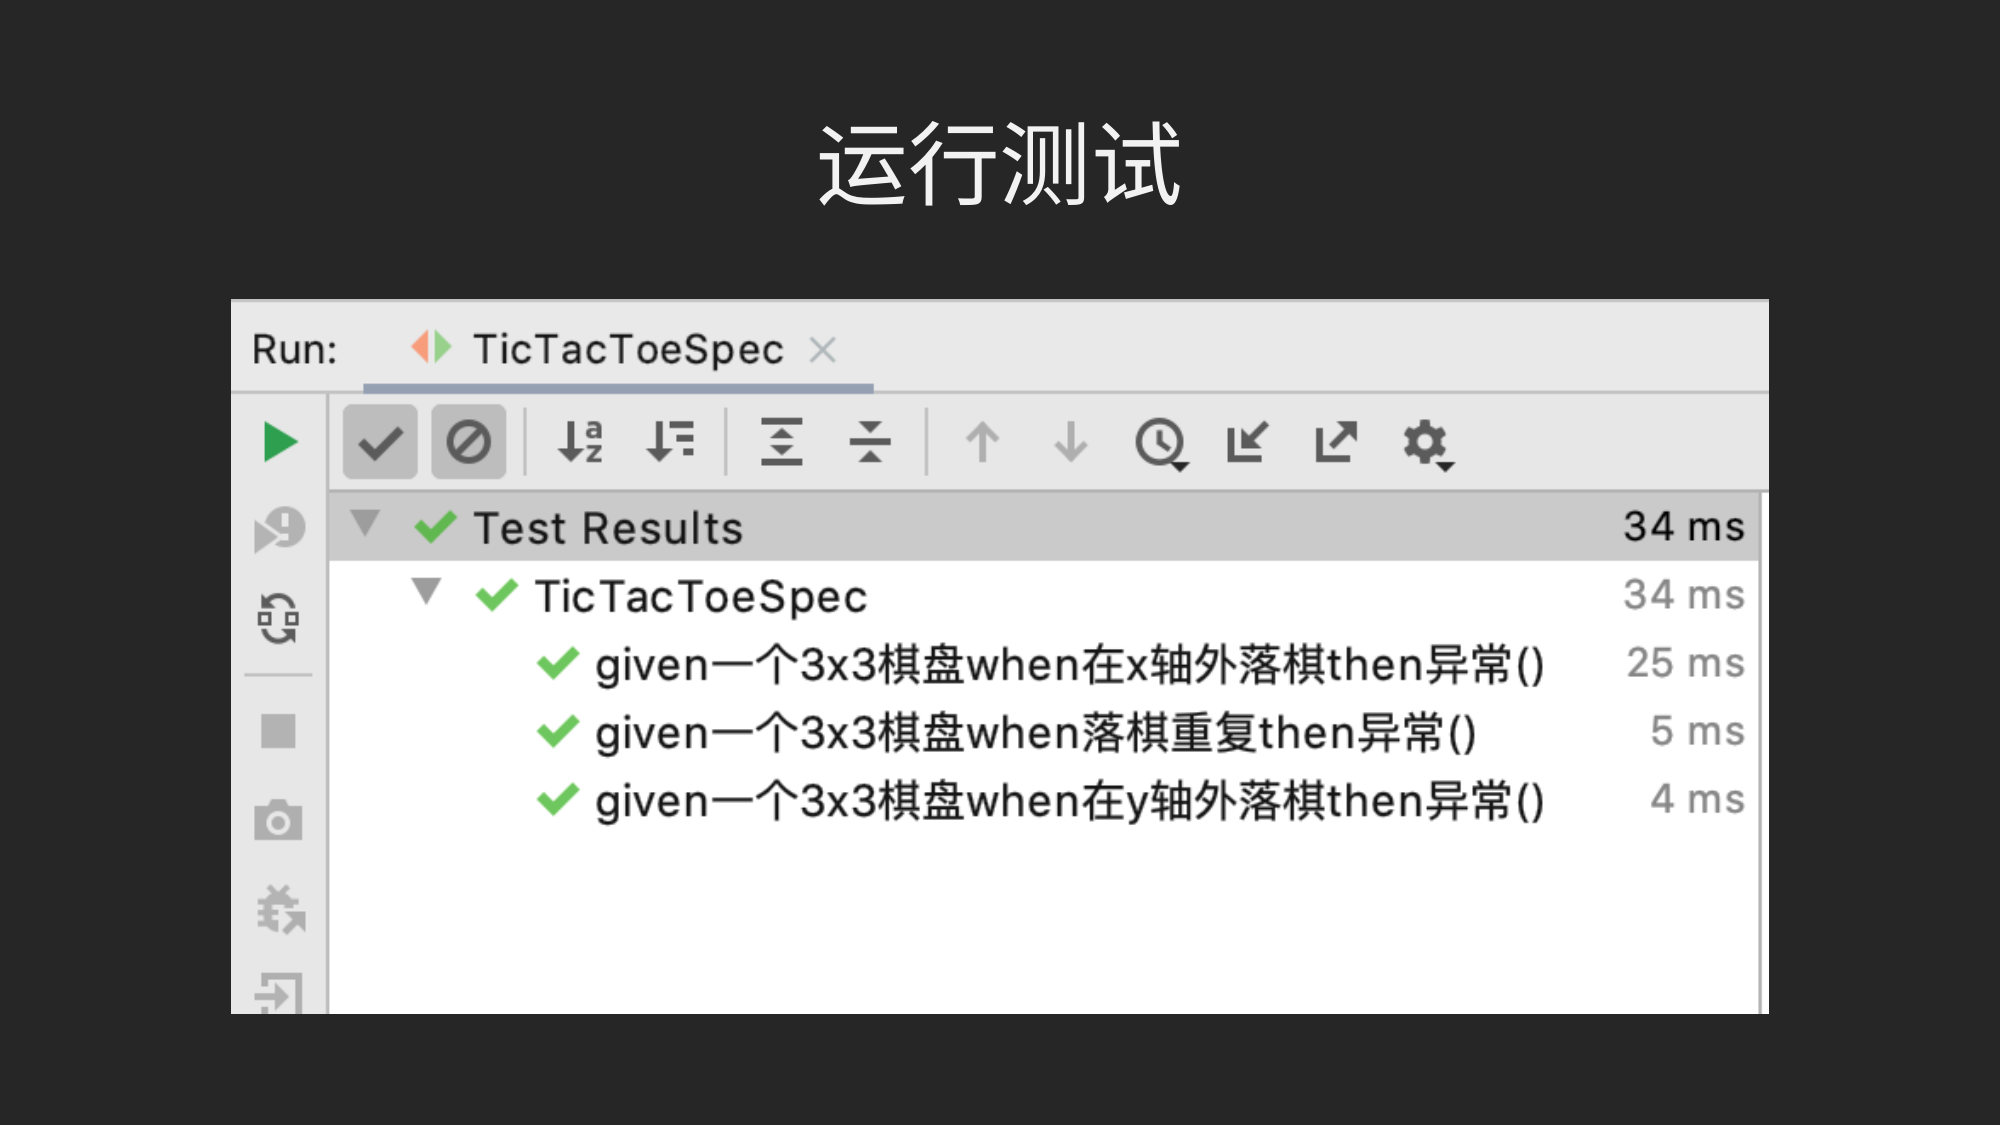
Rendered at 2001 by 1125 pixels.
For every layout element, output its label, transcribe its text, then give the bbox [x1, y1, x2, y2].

title 运行测试 [137, 59, 1863, 278]
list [231, 299, 1769, 1014]
